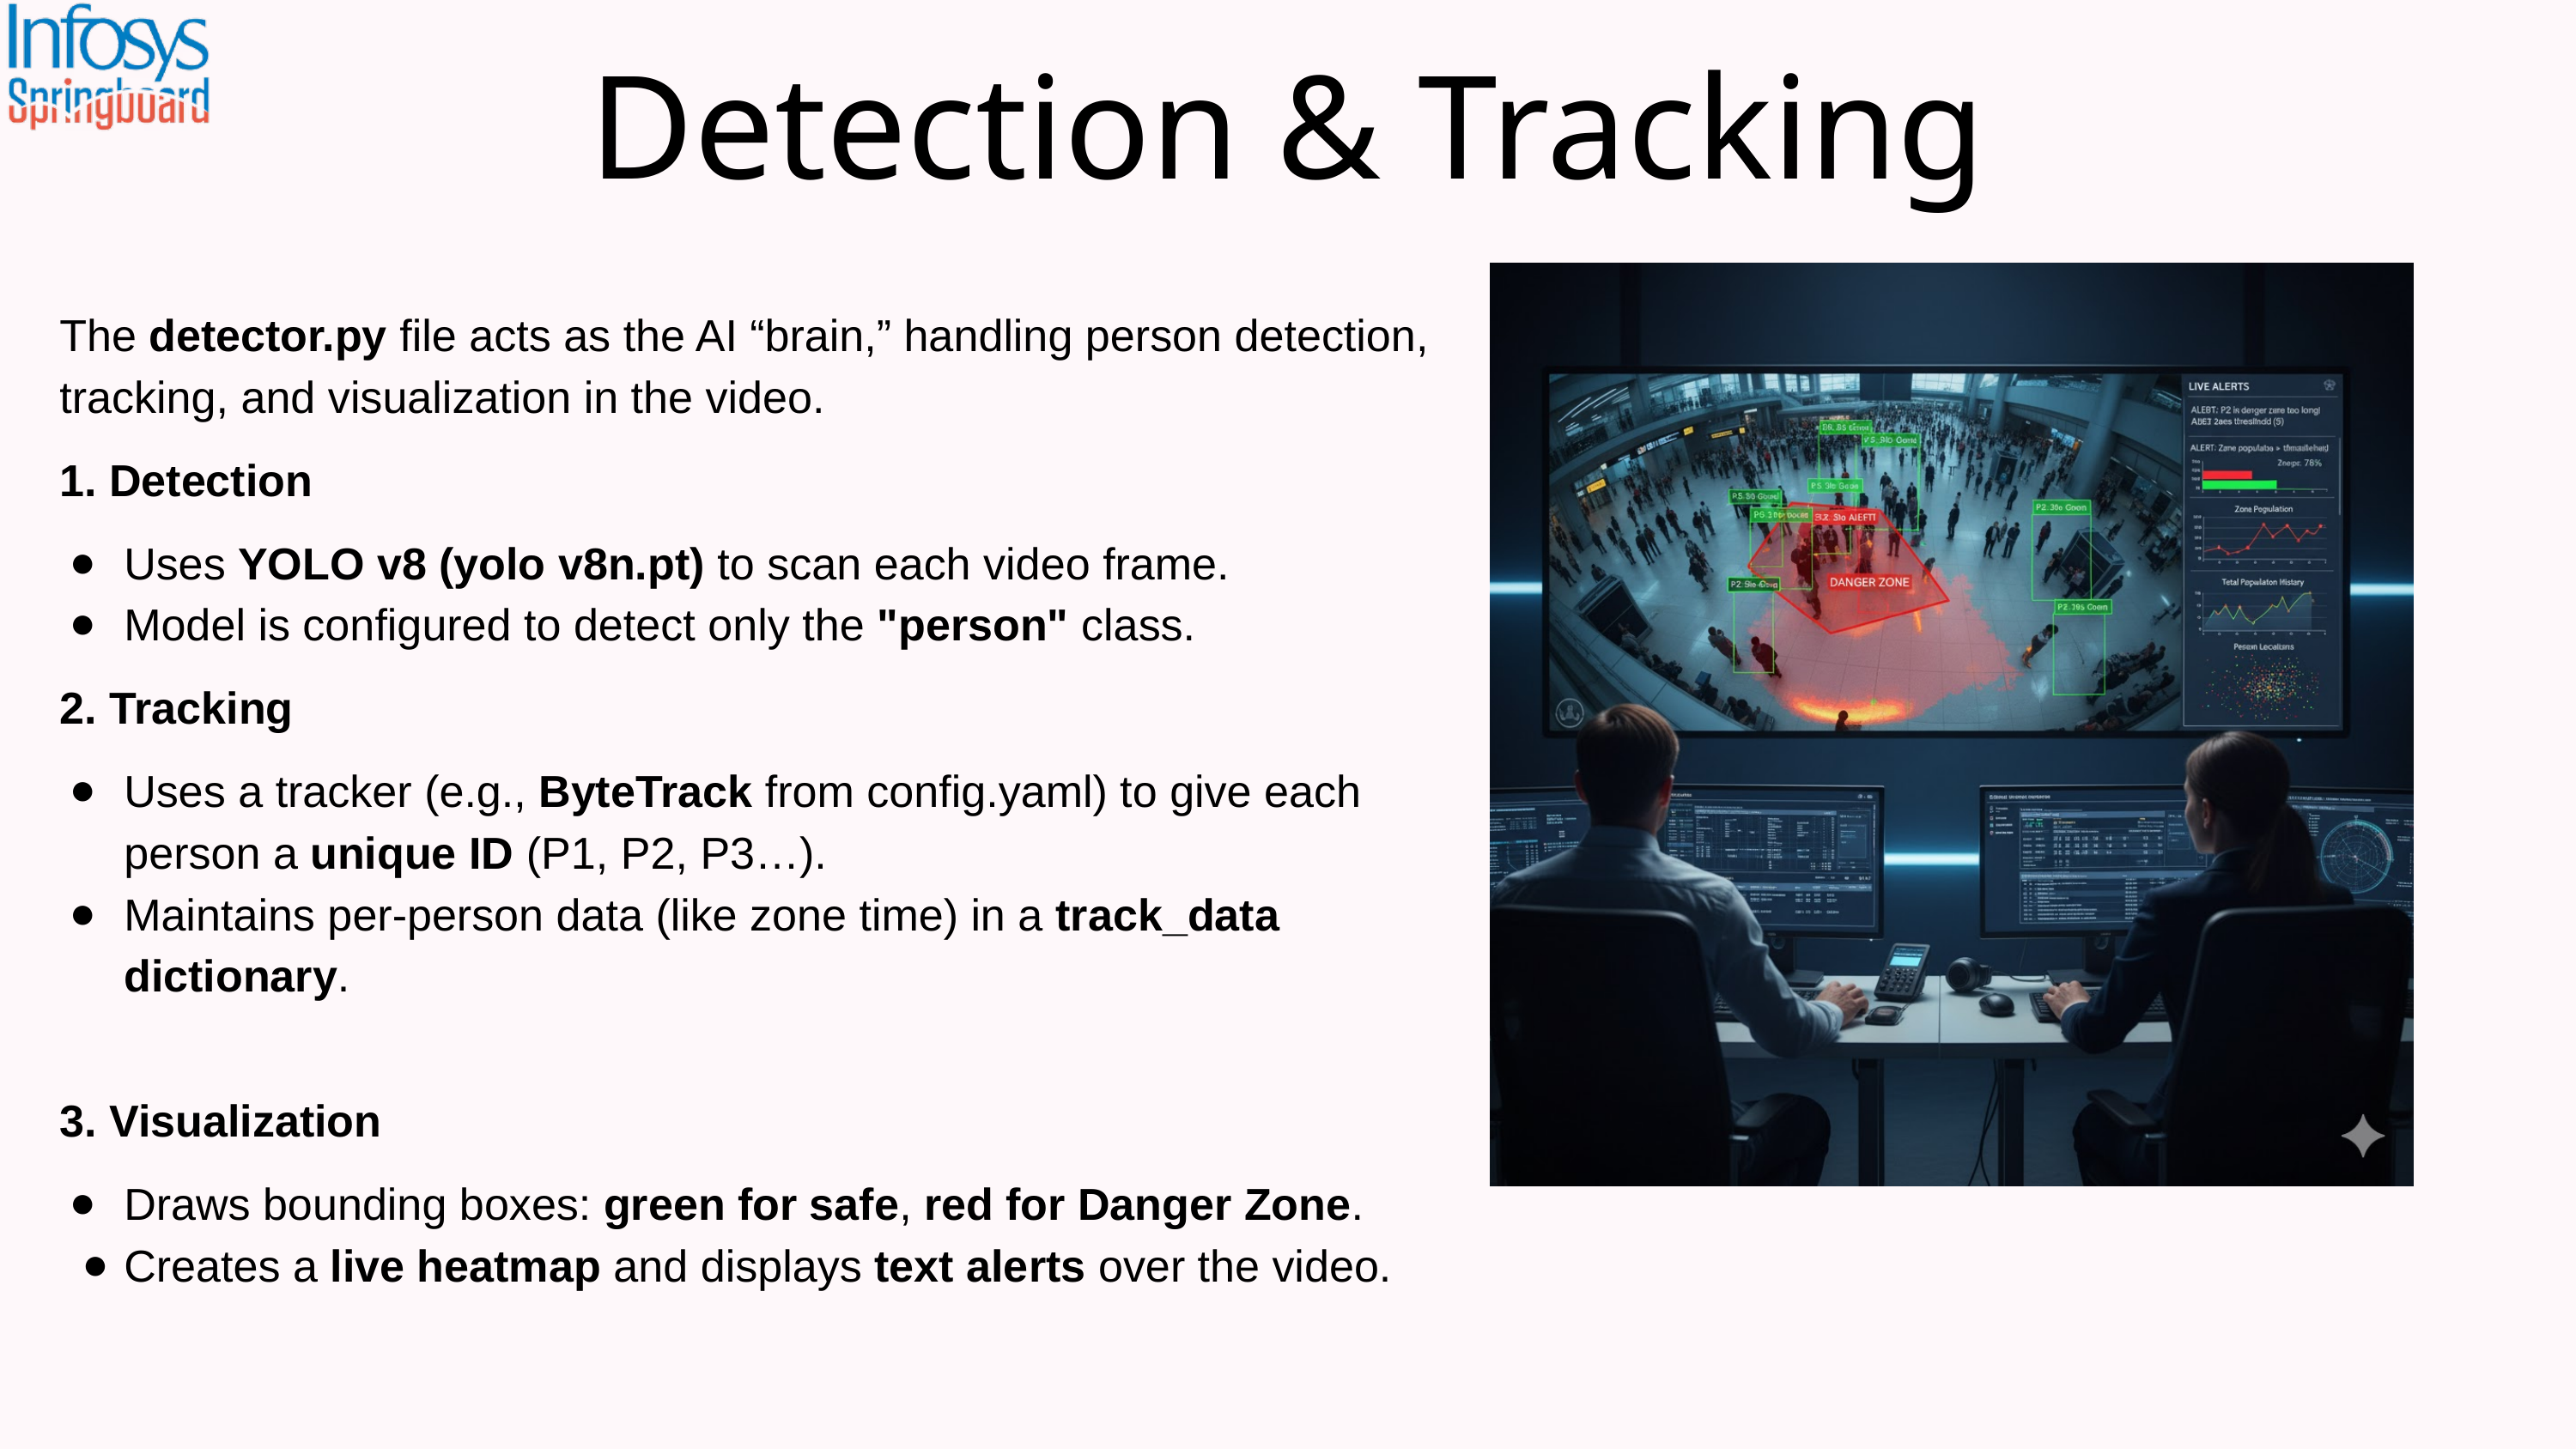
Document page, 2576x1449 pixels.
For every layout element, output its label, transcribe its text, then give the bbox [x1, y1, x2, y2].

picture [1490, 262, 2414, 1186]
text_box Detection & Tracking [566, 0, 2010, 286]
text_box The detector.py file acts as the AI “brain,” handling person detection, tracking, and visualization in the video. 1. Detection Uses YOLO v8 (yolo v8n.pt) to scan each video frame. Model is configured to detect only the "person" class. 2. Tracking Uses a tracker (e.g., ByteTrack from config.yaml) to give each person a unique ID (P1, P2, P3…). Maintains per-person data (like zone time) in a track_data dictionary. 3. Visualization Draws bounding boxes: green for safe, red for Danger Zone. Creates a live heatmap and displays text alerts over the video. [46, 286, 1491, 1304]
picture [0, 0, 216, 133]
